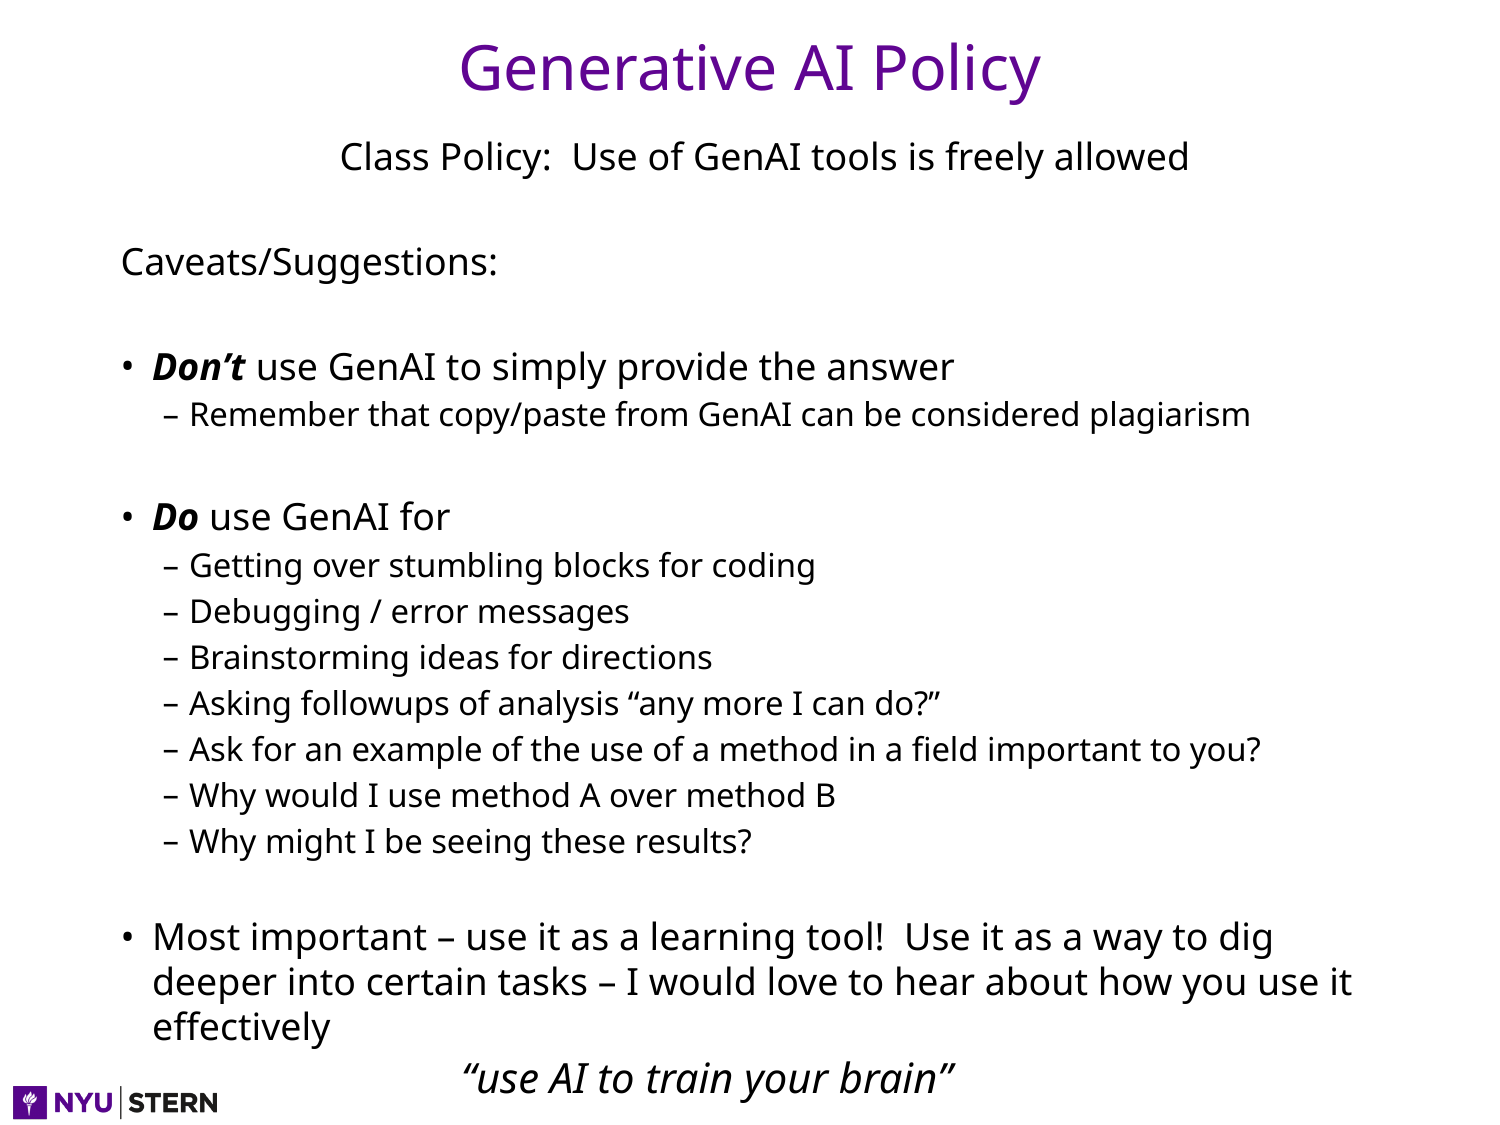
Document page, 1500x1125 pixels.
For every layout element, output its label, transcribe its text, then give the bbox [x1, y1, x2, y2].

picture [0, 1038, 230, 1125]
text_box “use AI to train your brain” [445, 1044, 977, 1110]
text_box Class Policy: Use of GenAI tools is freely allowed Caveats/Suggestions: Don’t use GenAI to simply provide the answer Remember that copy/paste from GenAI can be considered plagiarism Do use GenAI for Getting over stumbling blocks for coding Debugging / error messages Brainstorming ideas for directions Asking followups of analysis “any more I can do?” Ask for an example of the use of a method in a field important to you? Why would I use method A over method B Why might I be seeing these results? Most important – use it as a learning tool! Use it as a way to dig deeper into certain tasks – I would love to hear about how you use it effectively [105, 124, 1425, 965]
title Generative AI Policy [75, 5, 1425, 125]
